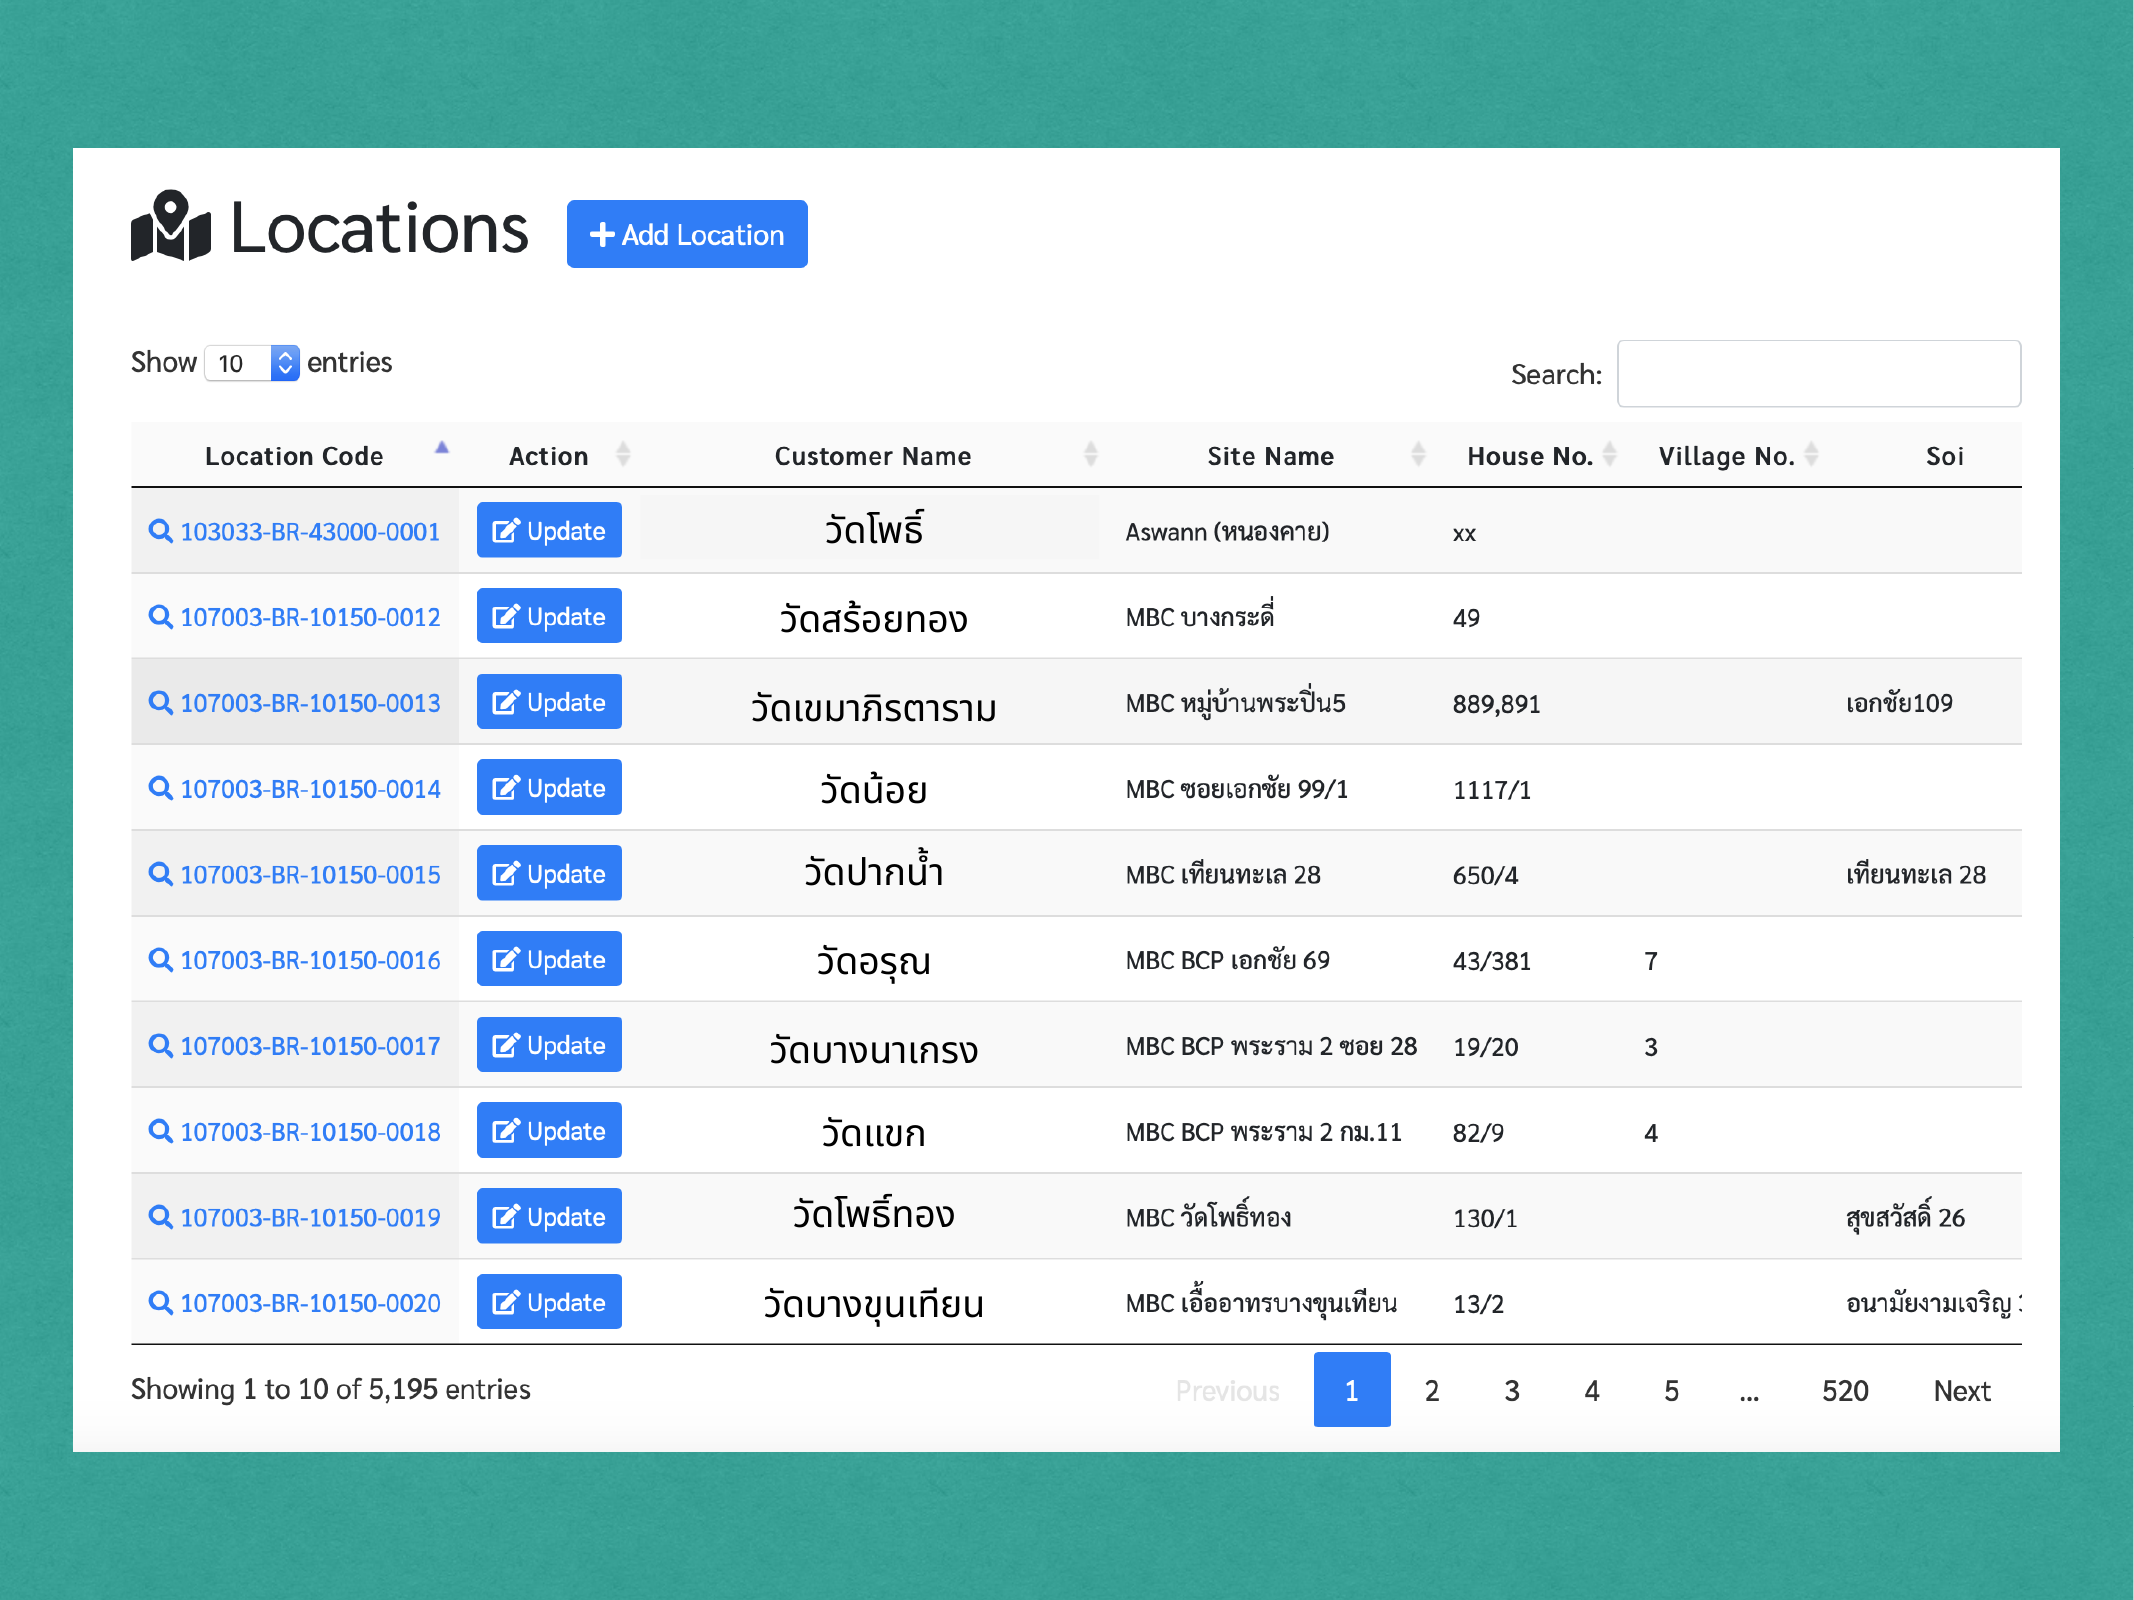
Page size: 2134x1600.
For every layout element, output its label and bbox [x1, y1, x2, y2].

picture [0, 0, 2134, 1600]
text_box [73, 148, 2060, 1452]
